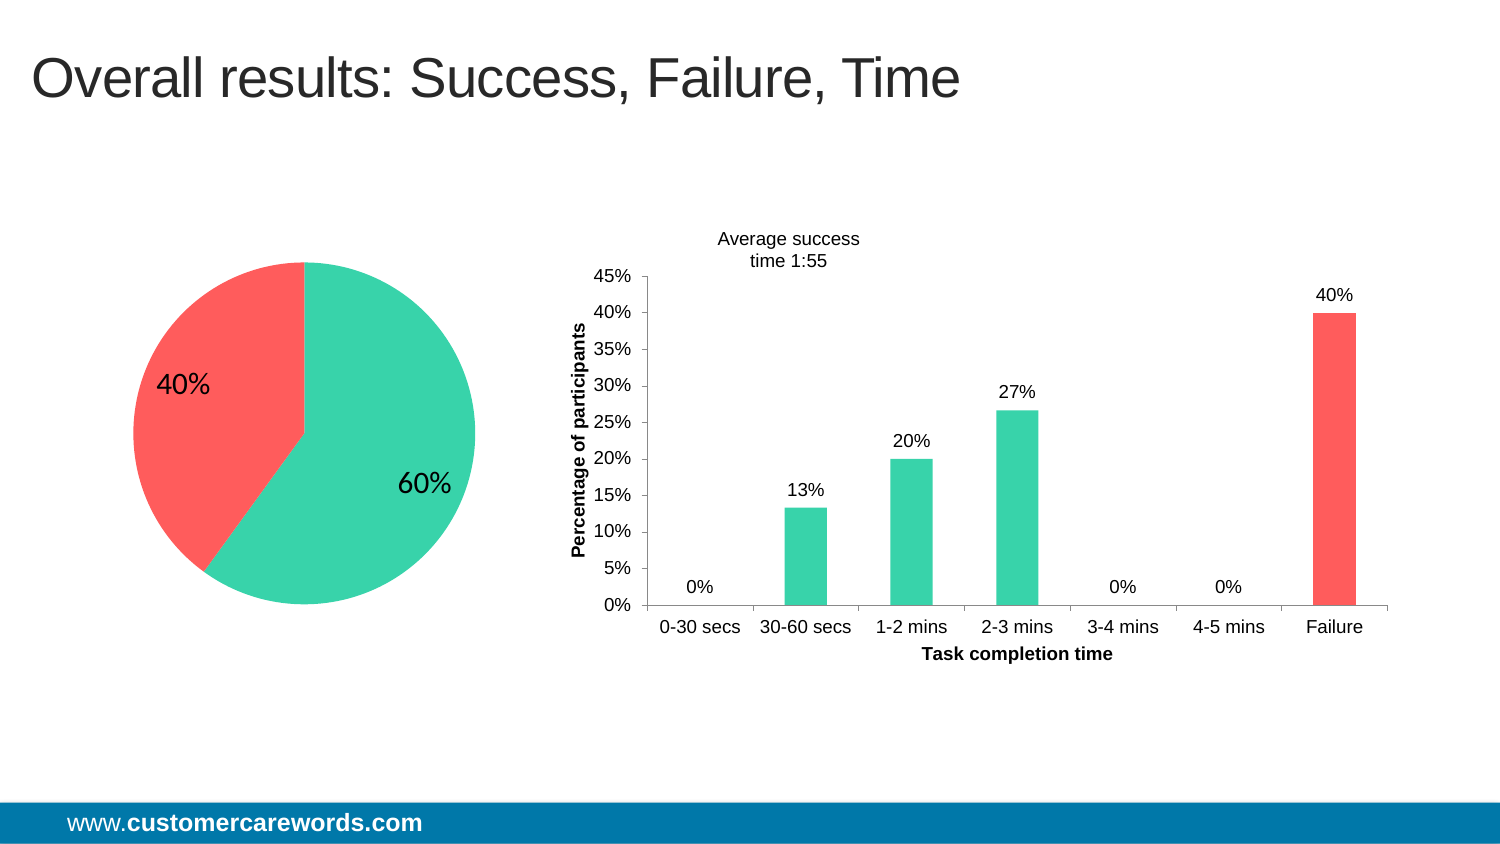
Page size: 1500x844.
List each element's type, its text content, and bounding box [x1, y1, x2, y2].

picture [0, 215, 1407, 686]
title Overall results: Success, Failure, Time [31, 0, 1251, 110]
